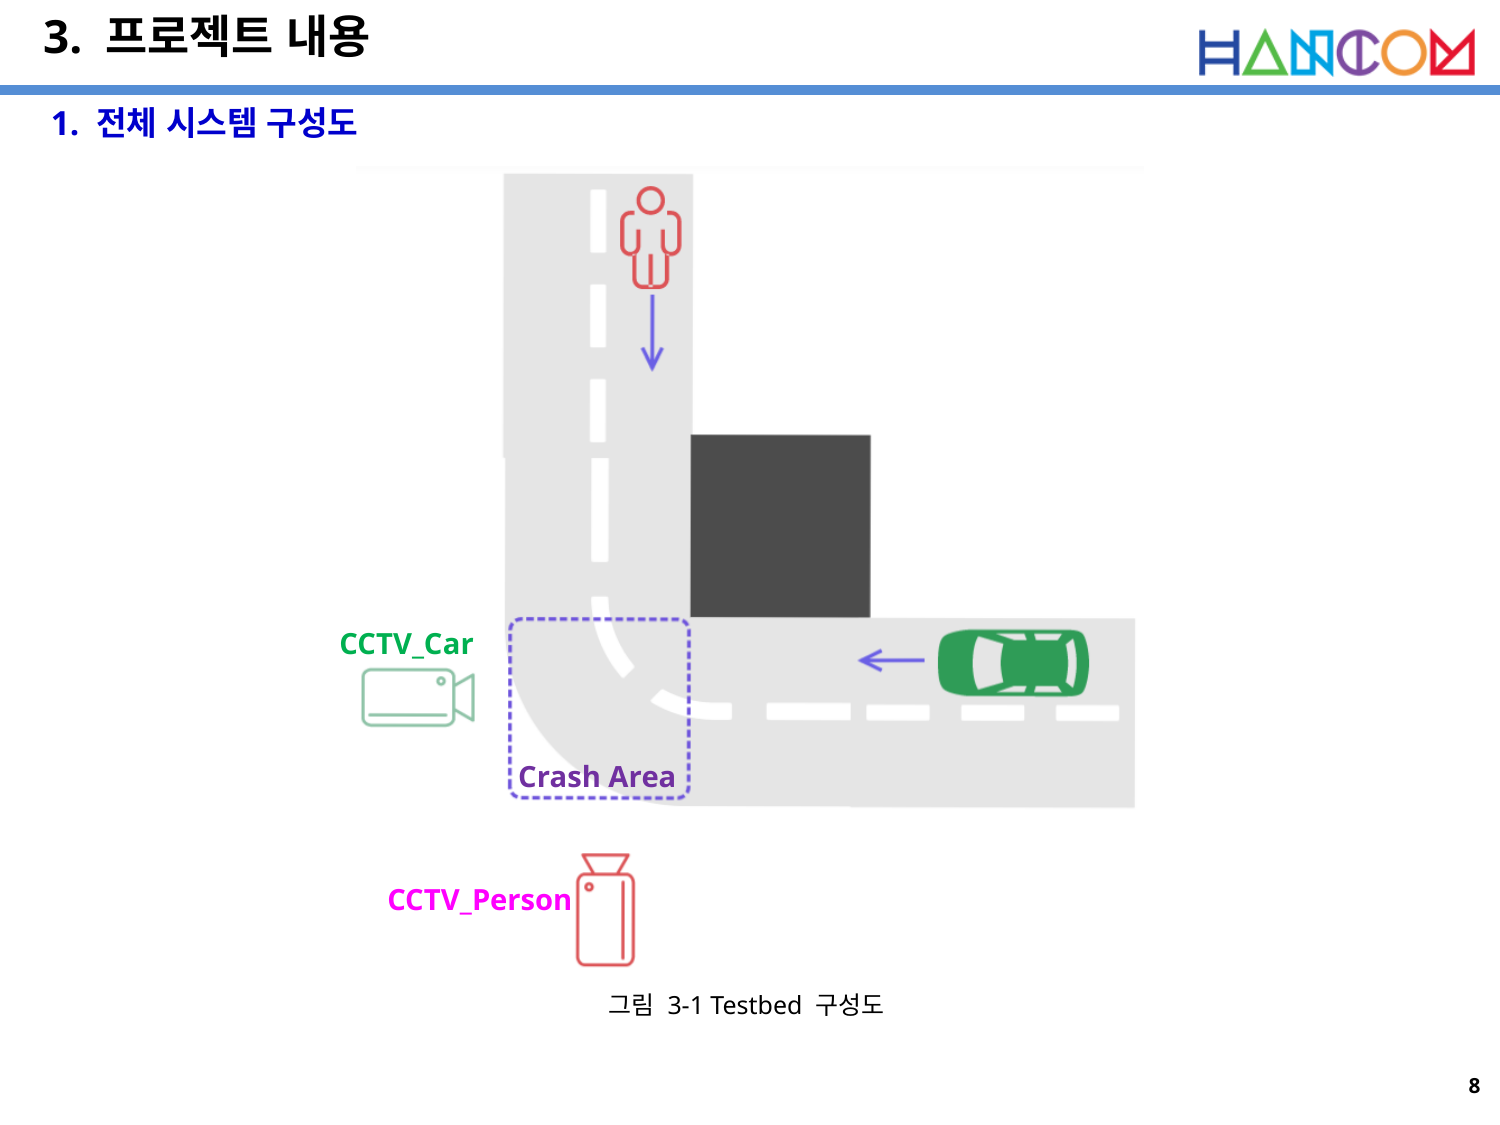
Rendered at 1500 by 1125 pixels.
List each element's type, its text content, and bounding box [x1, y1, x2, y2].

text_box CCTV_Car [324, 618, 351, 668]
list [356, 165, 1144, 983]
title 3. 프로젝트 내용 [28, 0, 897, 88]
picture [1198, 27, 1476, 77]
text_box 그림 3-1 Testbed 구성도 [593, 991, 907, 1027]
subtitle 1. 전체 시스템 구성도 [35, 94, 904, 160]
slide_number 7 [1399, 1065, 1496, 1125]
